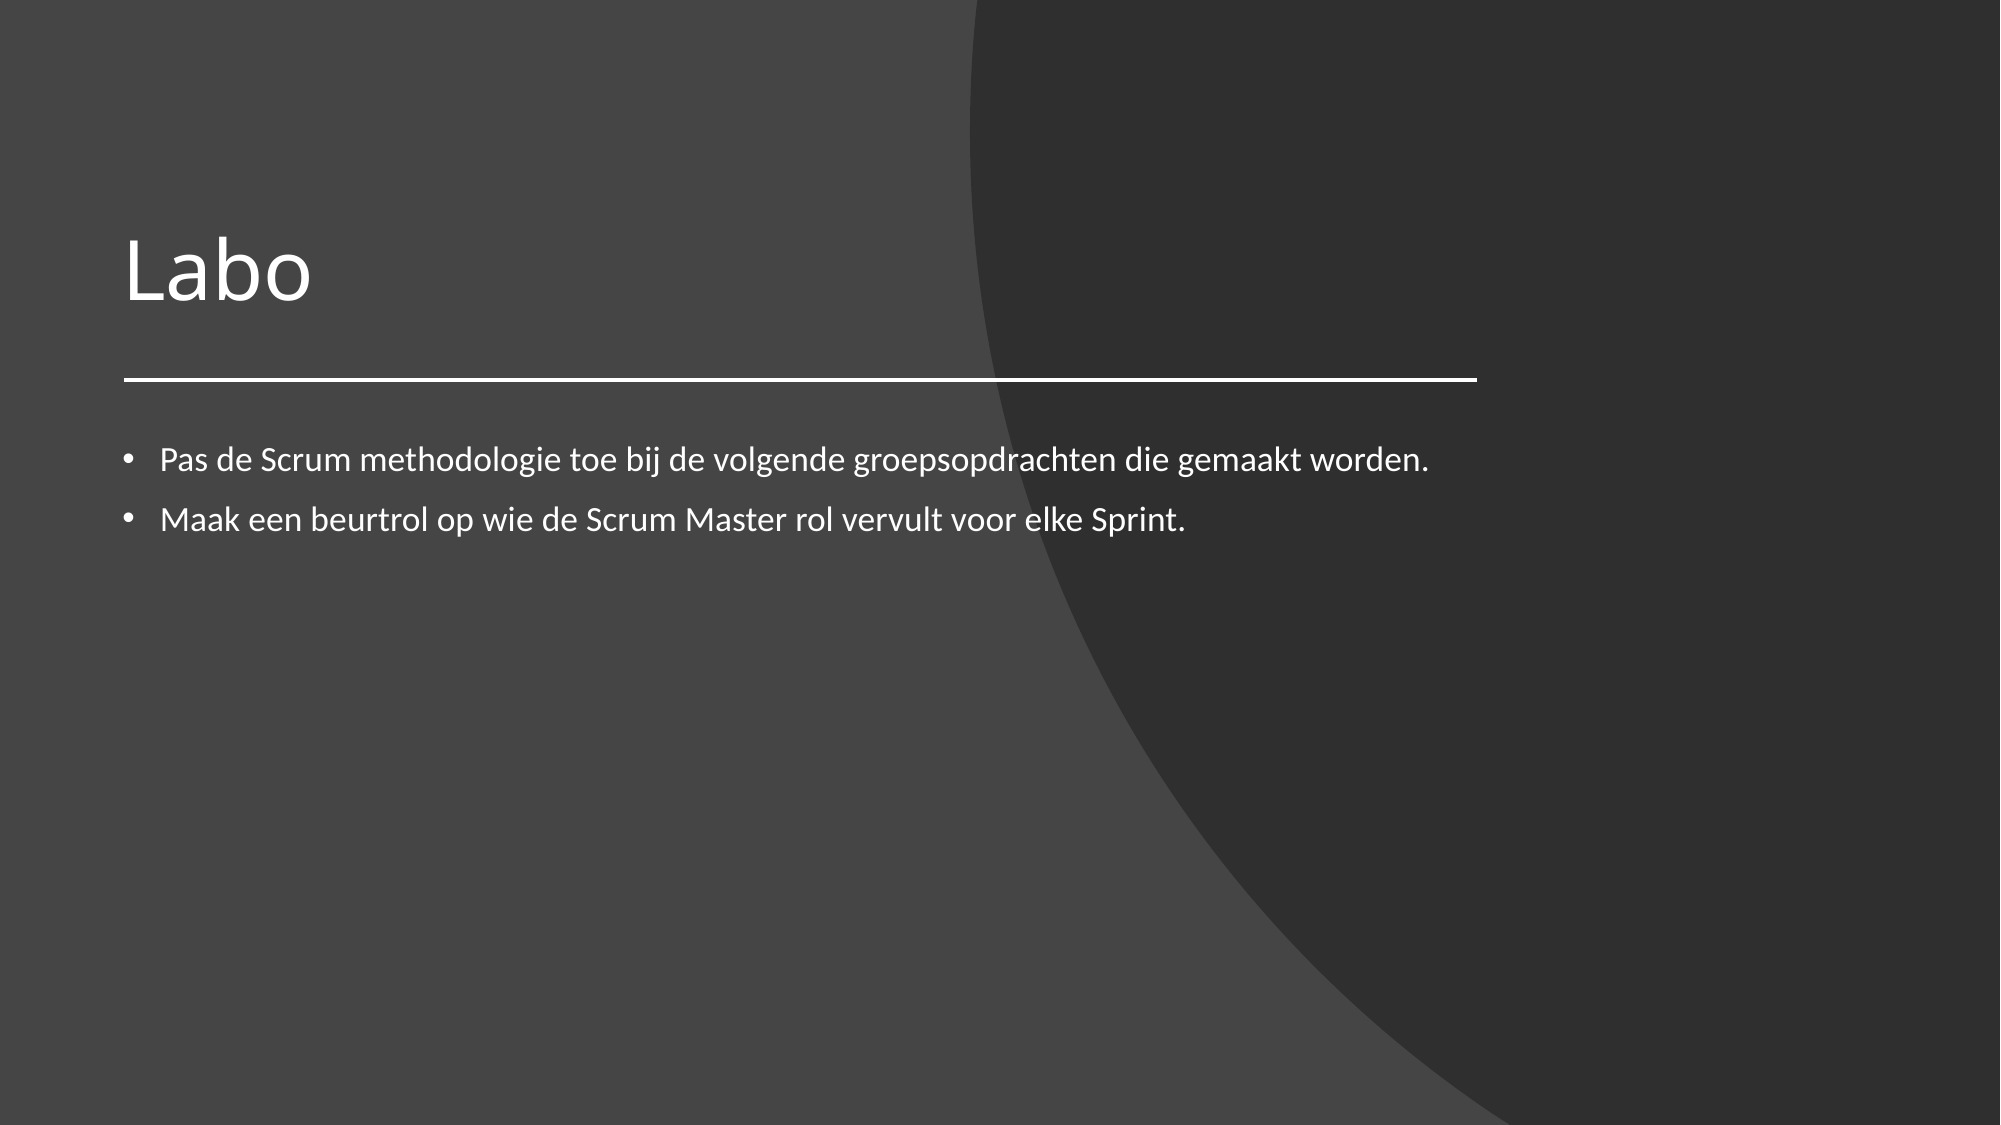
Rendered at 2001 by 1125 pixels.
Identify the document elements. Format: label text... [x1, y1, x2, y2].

text_box [971, 0, 2000, 1125]
list Pas de Scrum methodologie toe bij de volgende groepsopdrachten die gemaakt worden. Maak een beurtrol op wie de Scrum Master rol vervult voor elke Sprint. [107, 433, 1586, 980]
title Labo [107, 59, 1586, 327]
